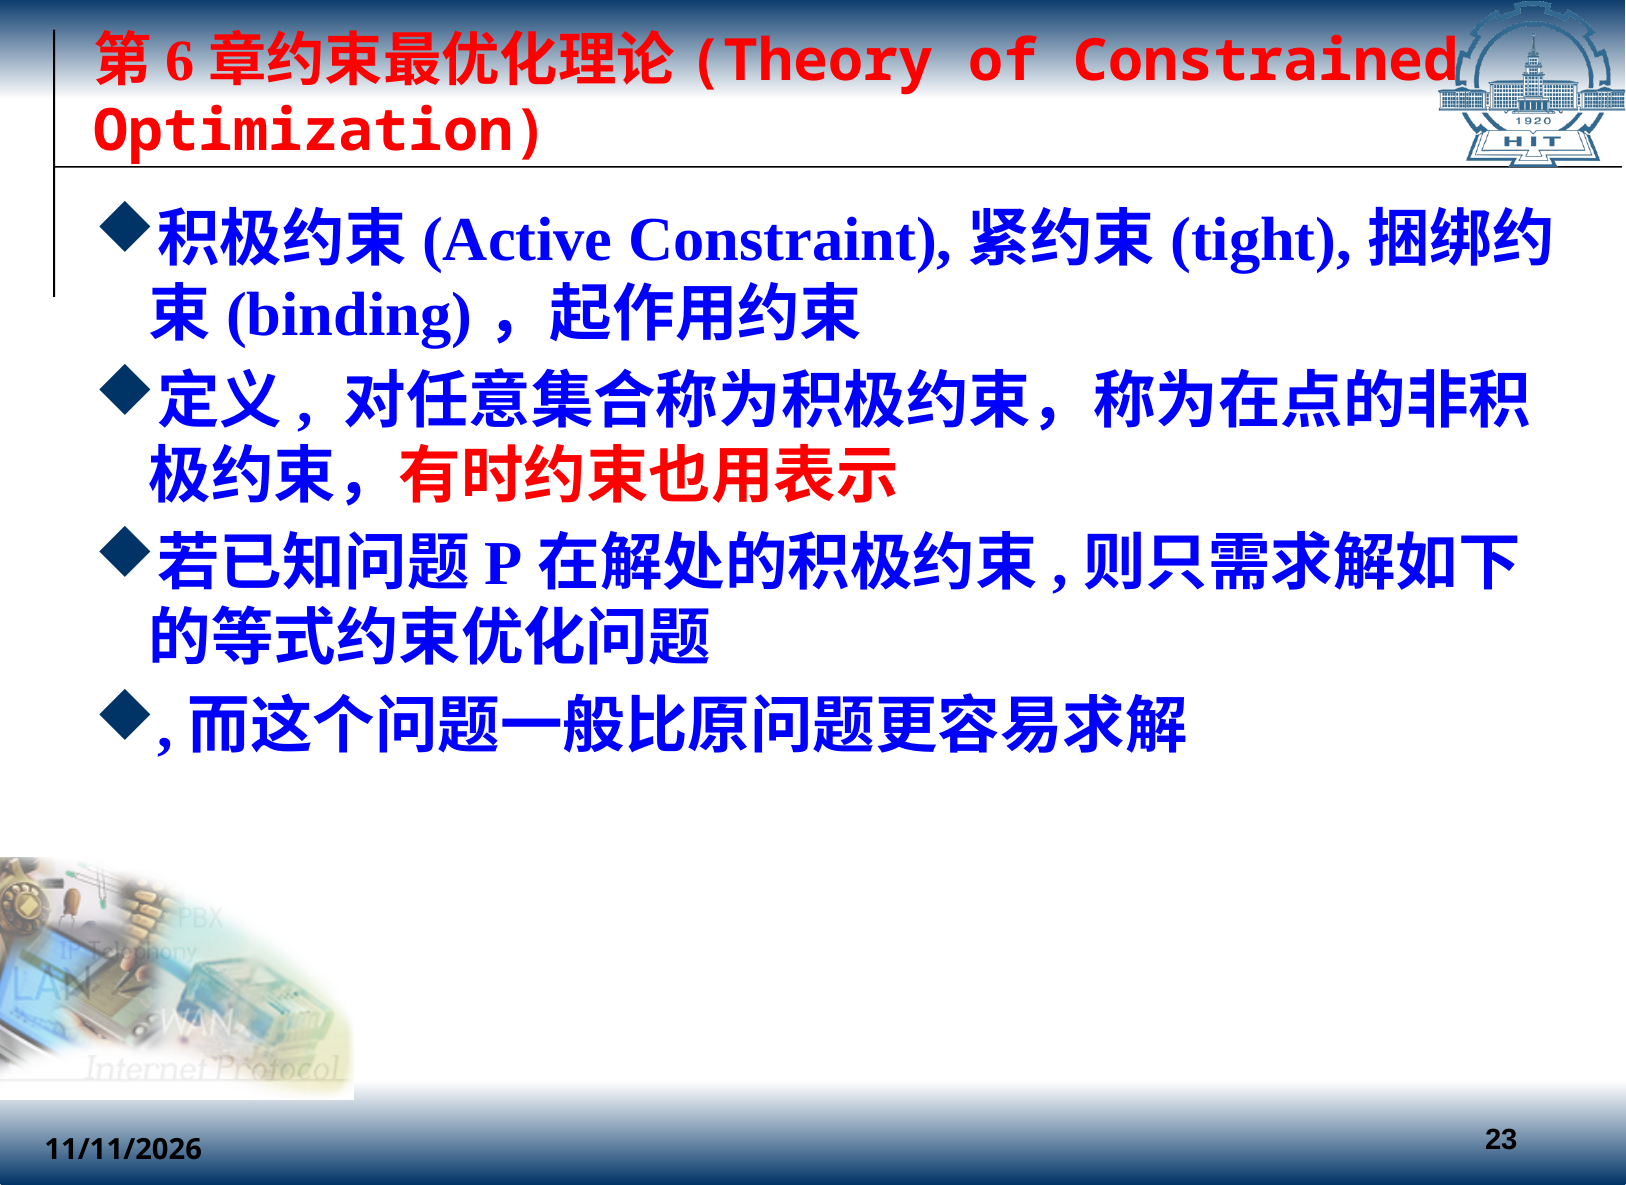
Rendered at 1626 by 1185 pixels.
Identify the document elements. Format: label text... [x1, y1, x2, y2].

picture [1438, 1, 1626, 167]
title 第6章约束最优化理论(Theory of Constrained Optimization) [78, 29, 1498, 155]
picture [0, 857, 354, 1100]
